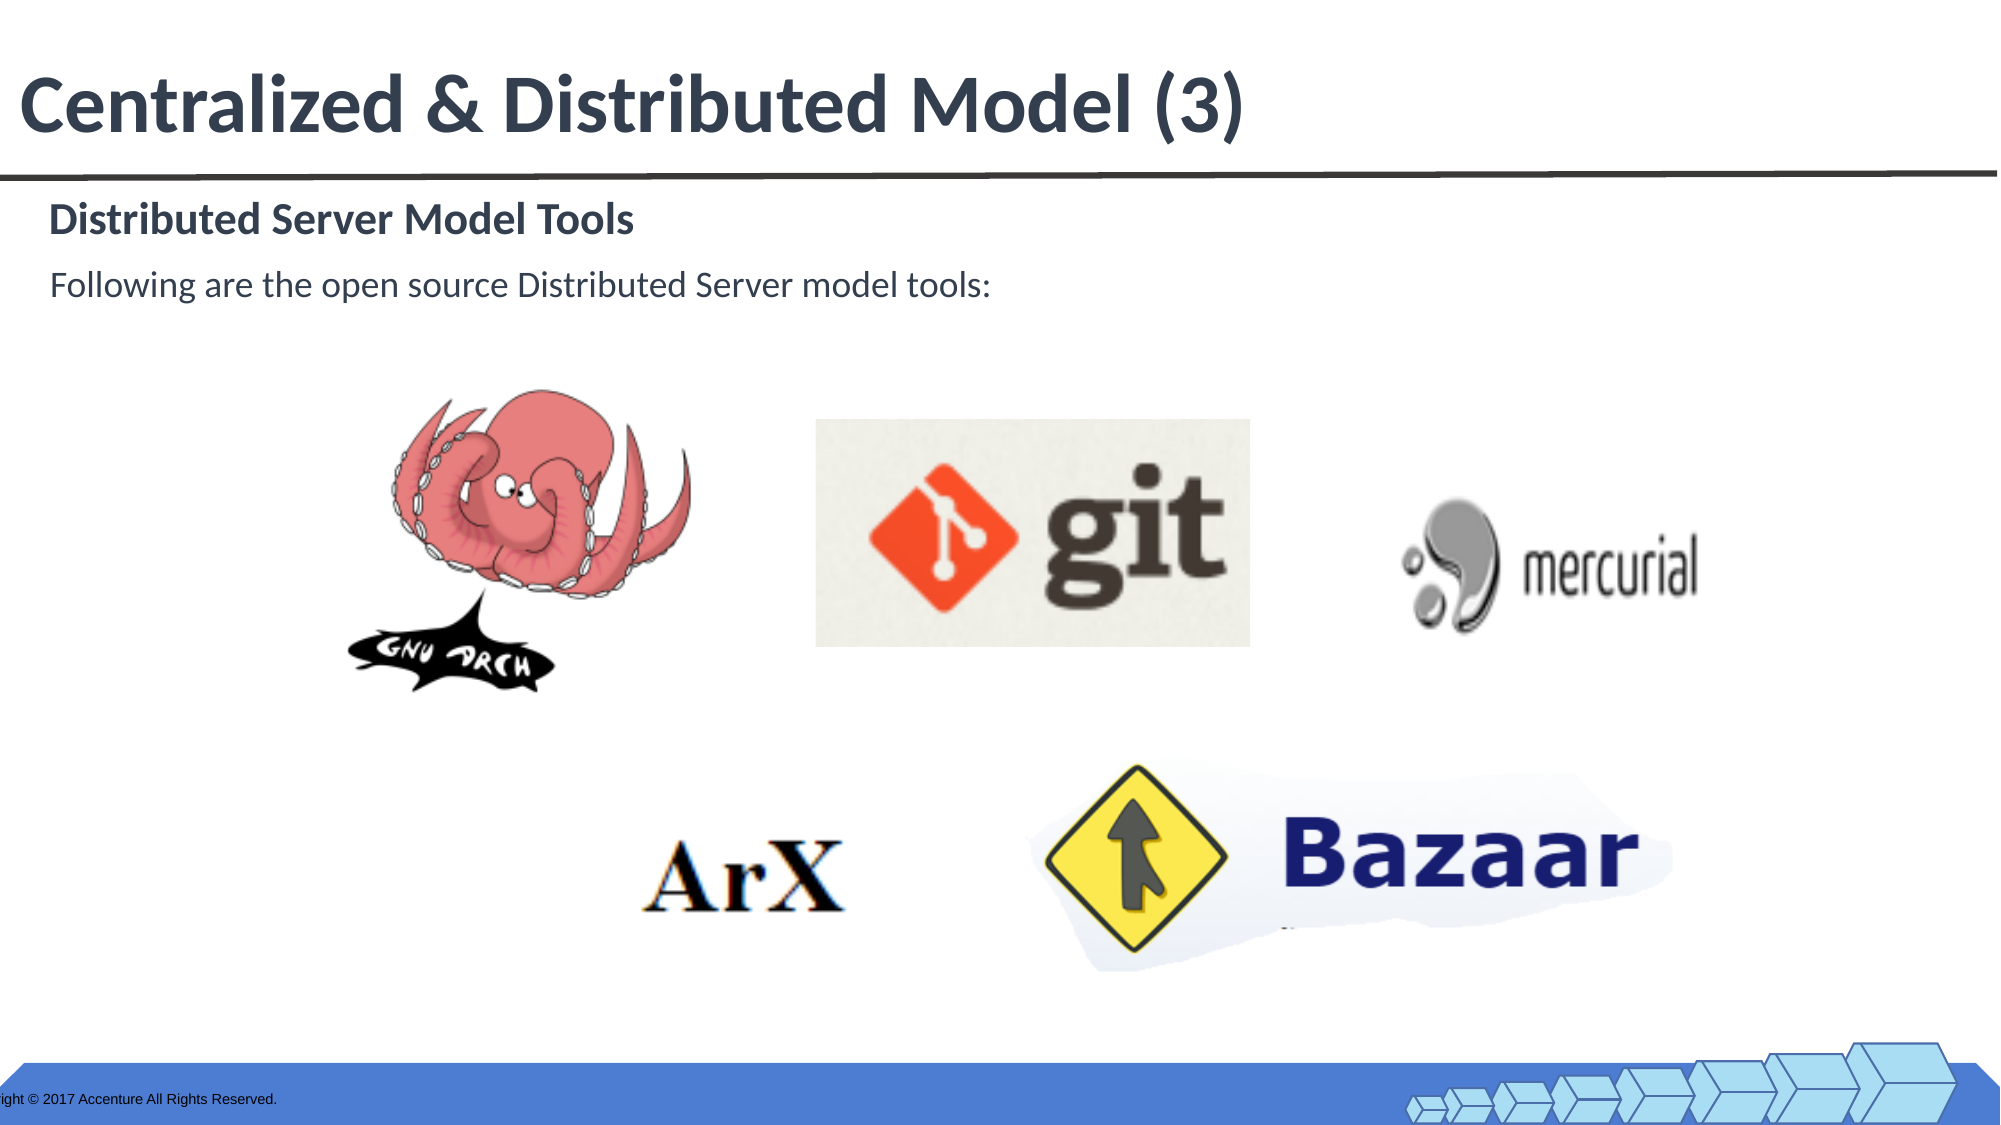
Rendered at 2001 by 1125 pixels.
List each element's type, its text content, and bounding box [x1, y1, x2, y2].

list Distributed Server Model Tools [34, 188, 1896, 254]
title Centralized & Distributed Model (3) [5, 53, 2000, 147]
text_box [620, 775, 883, 956]
list Following are the open source Distributed Server model tools: [35, 257, 1895, 1042]
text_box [1366, 481, 1729, 647]
picture [347, 365, 700, 712]
picture [1022, 756, 1676, 975]
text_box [815, 419, 1251, 647]
